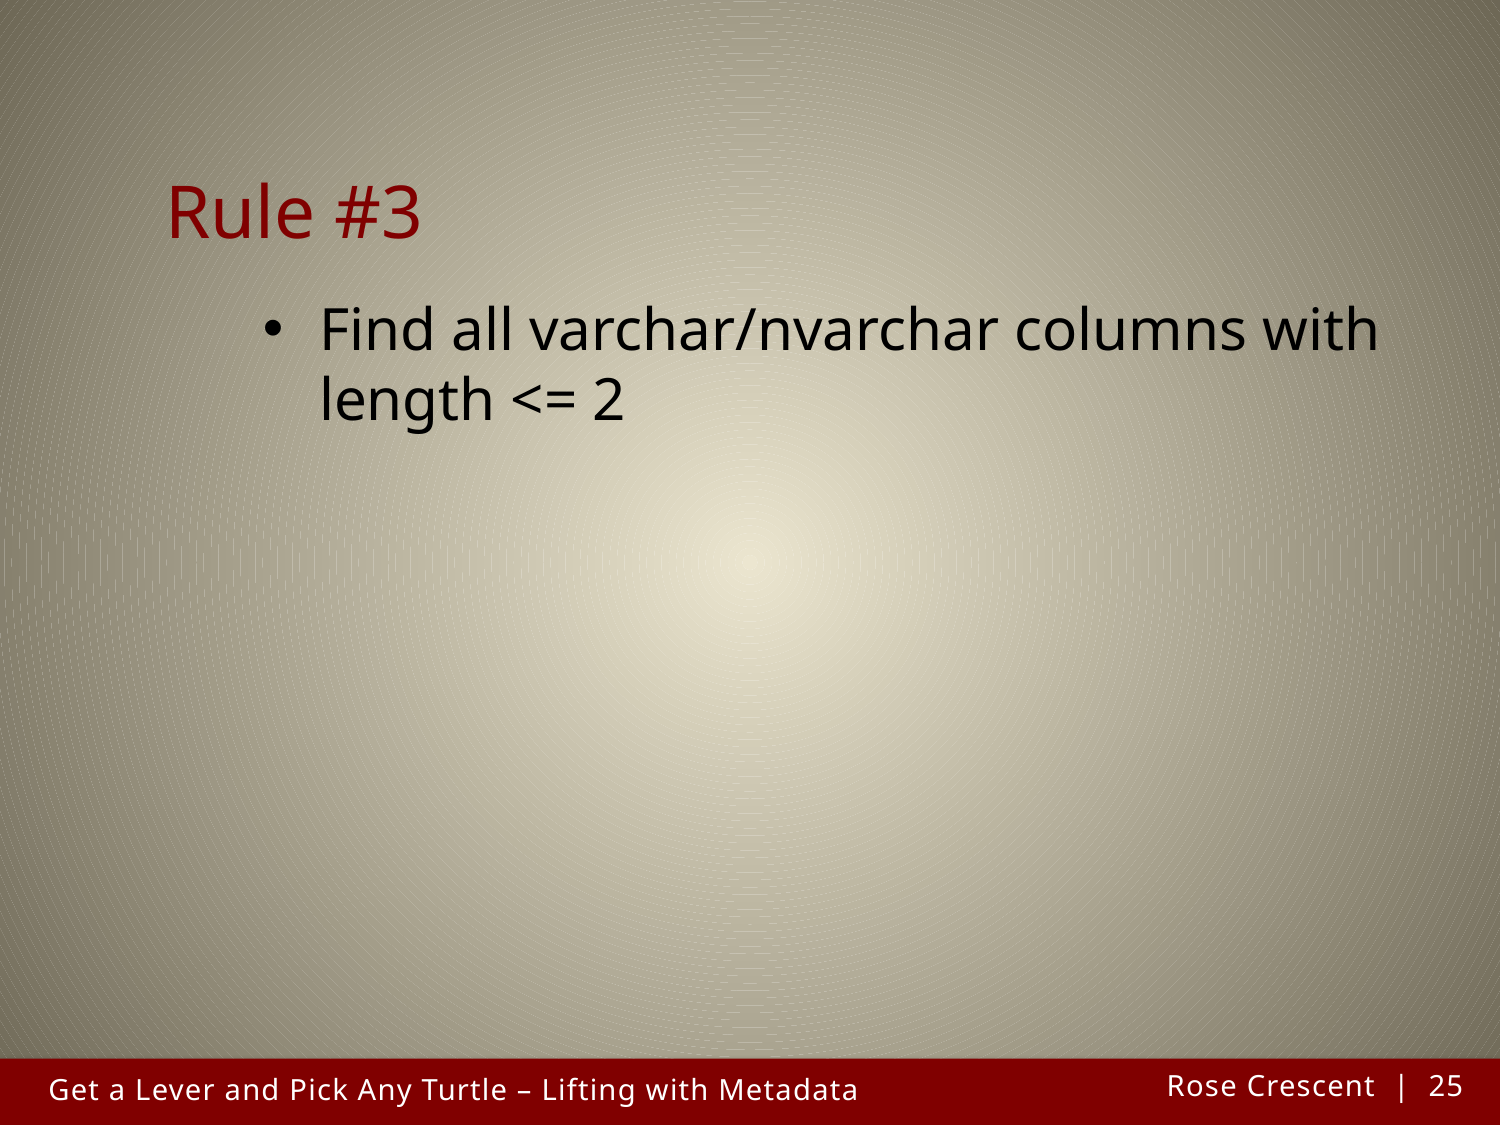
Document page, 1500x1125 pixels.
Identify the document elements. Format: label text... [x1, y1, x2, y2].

title Rule #3 [150, 115, 1500, 303]
list Find all varchar/nvarchar columns with length <= 2 [247, 303, 1432, 793]
